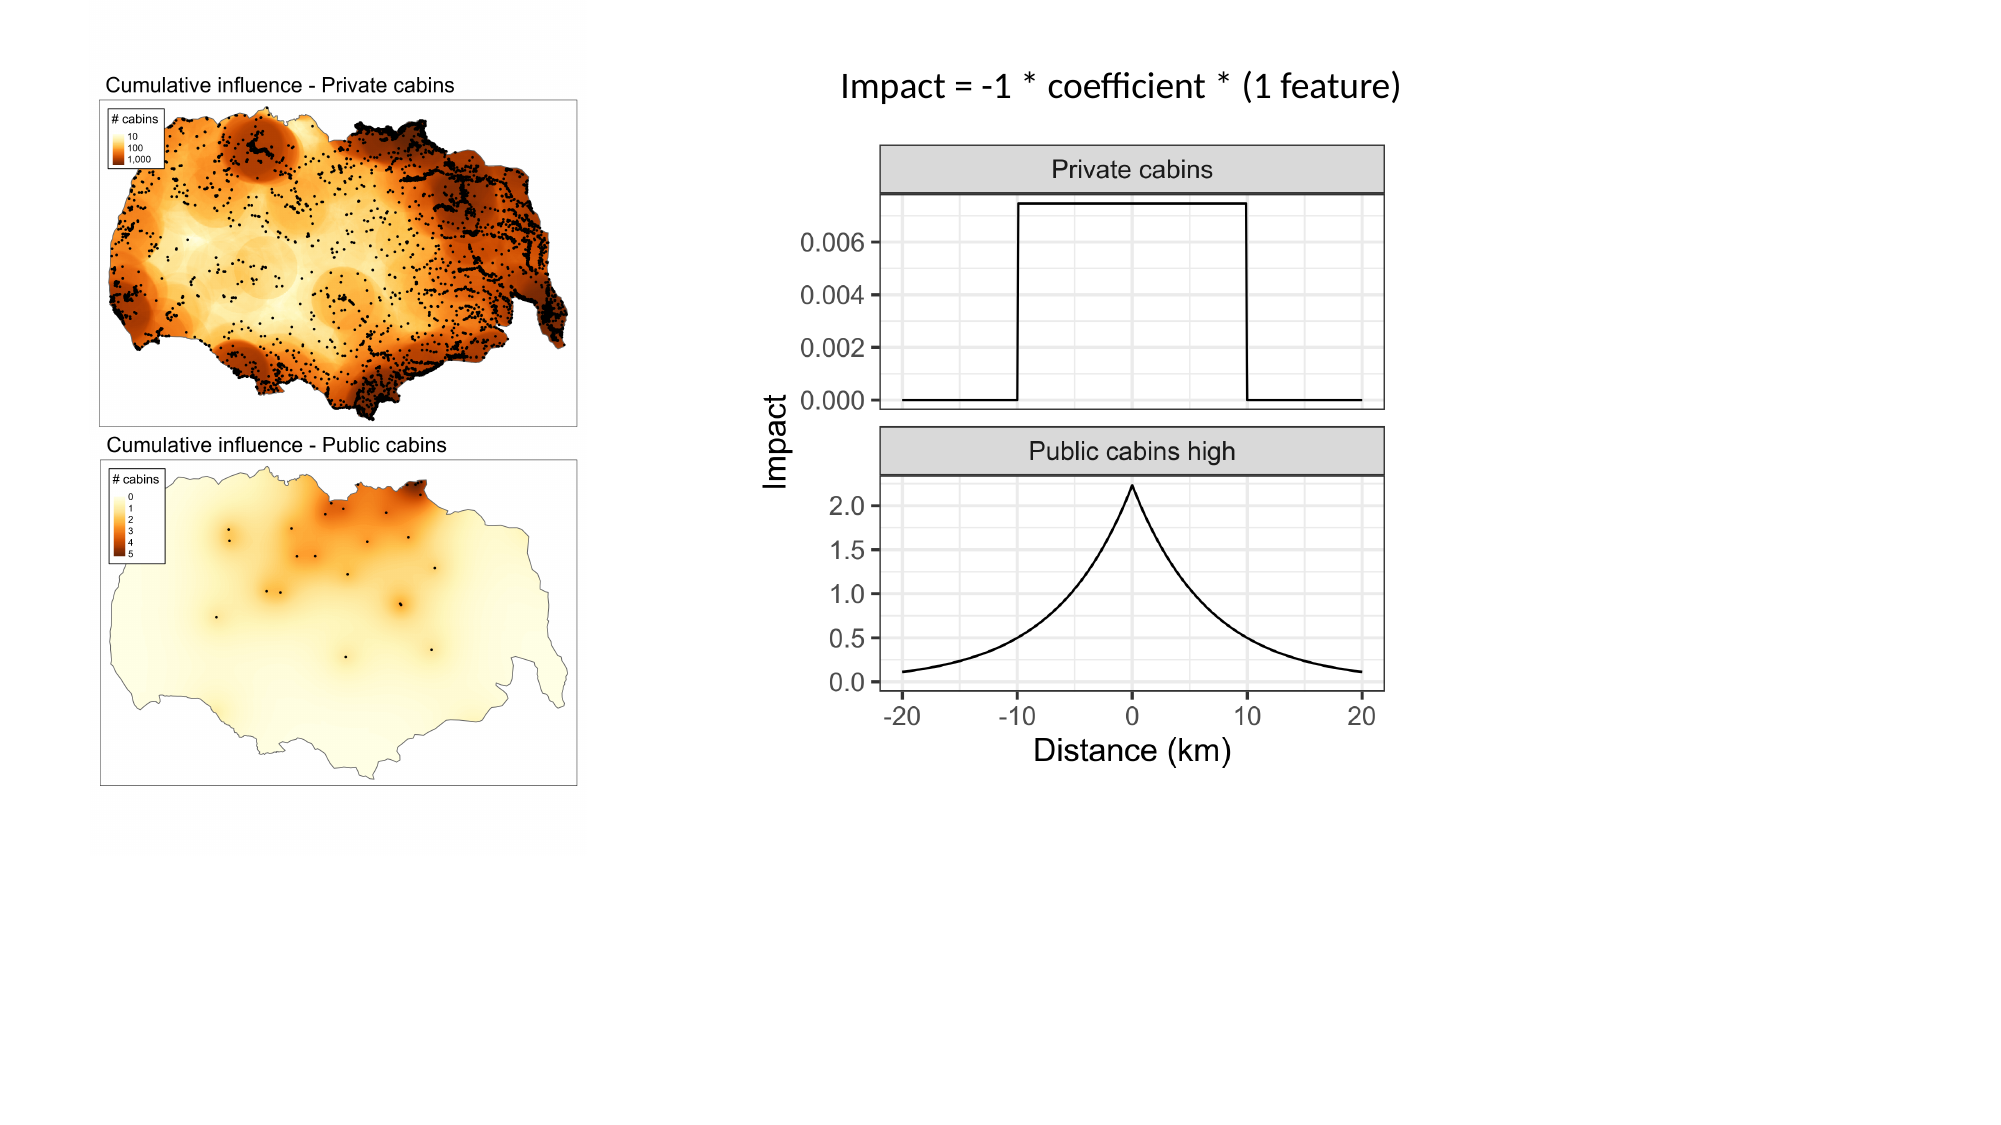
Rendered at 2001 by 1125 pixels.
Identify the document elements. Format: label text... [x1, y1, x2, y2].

text_box Impact = -1 * coefficient * (1 feature) [825, 53, 1429, 114]
picture [89, 0, 587, 856]
picture [746, 128, 1401, 783]
